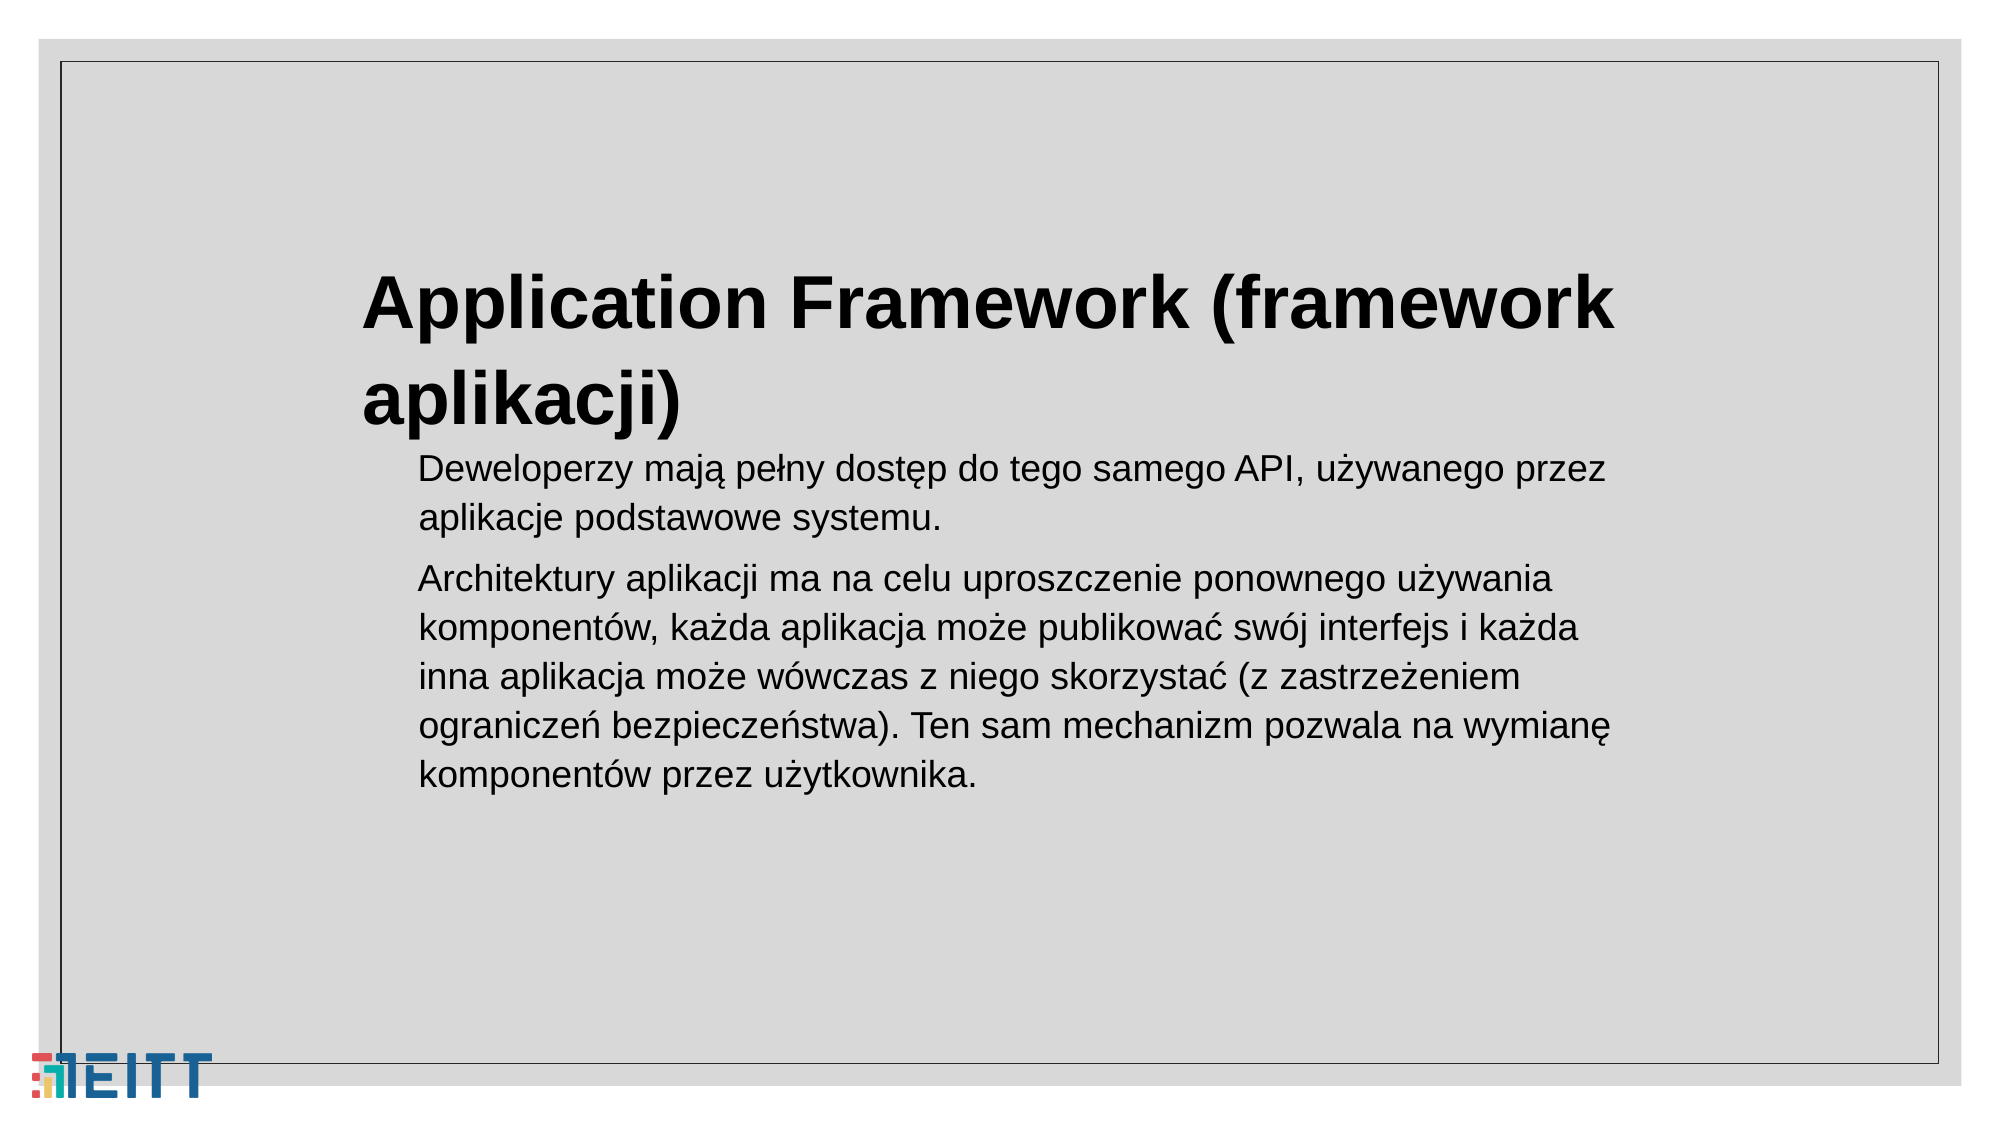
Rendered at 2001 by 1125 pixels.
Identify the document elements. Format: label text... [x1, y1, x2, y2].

text_box Application Framework (framework aplikacji) Deweloperzy mają pełny dostęp do tego samego API, używanego przez aplikacje podstawowe systemu. Architektury aplikacji ma na celu uproszczenie ponownego używania komponentów, każda aplikacja może publikować swój interfejs i każda inna aplikacja może wówczas z niego skorzystać (z zastrzeżeniem ograniczeń bezpieczeństwa). Ten sam mechanizm pozwala na wymianę komponentów przez użytkownika. [346, 239, 1685, 803]
picture [32, 1053, 212, 1098]
